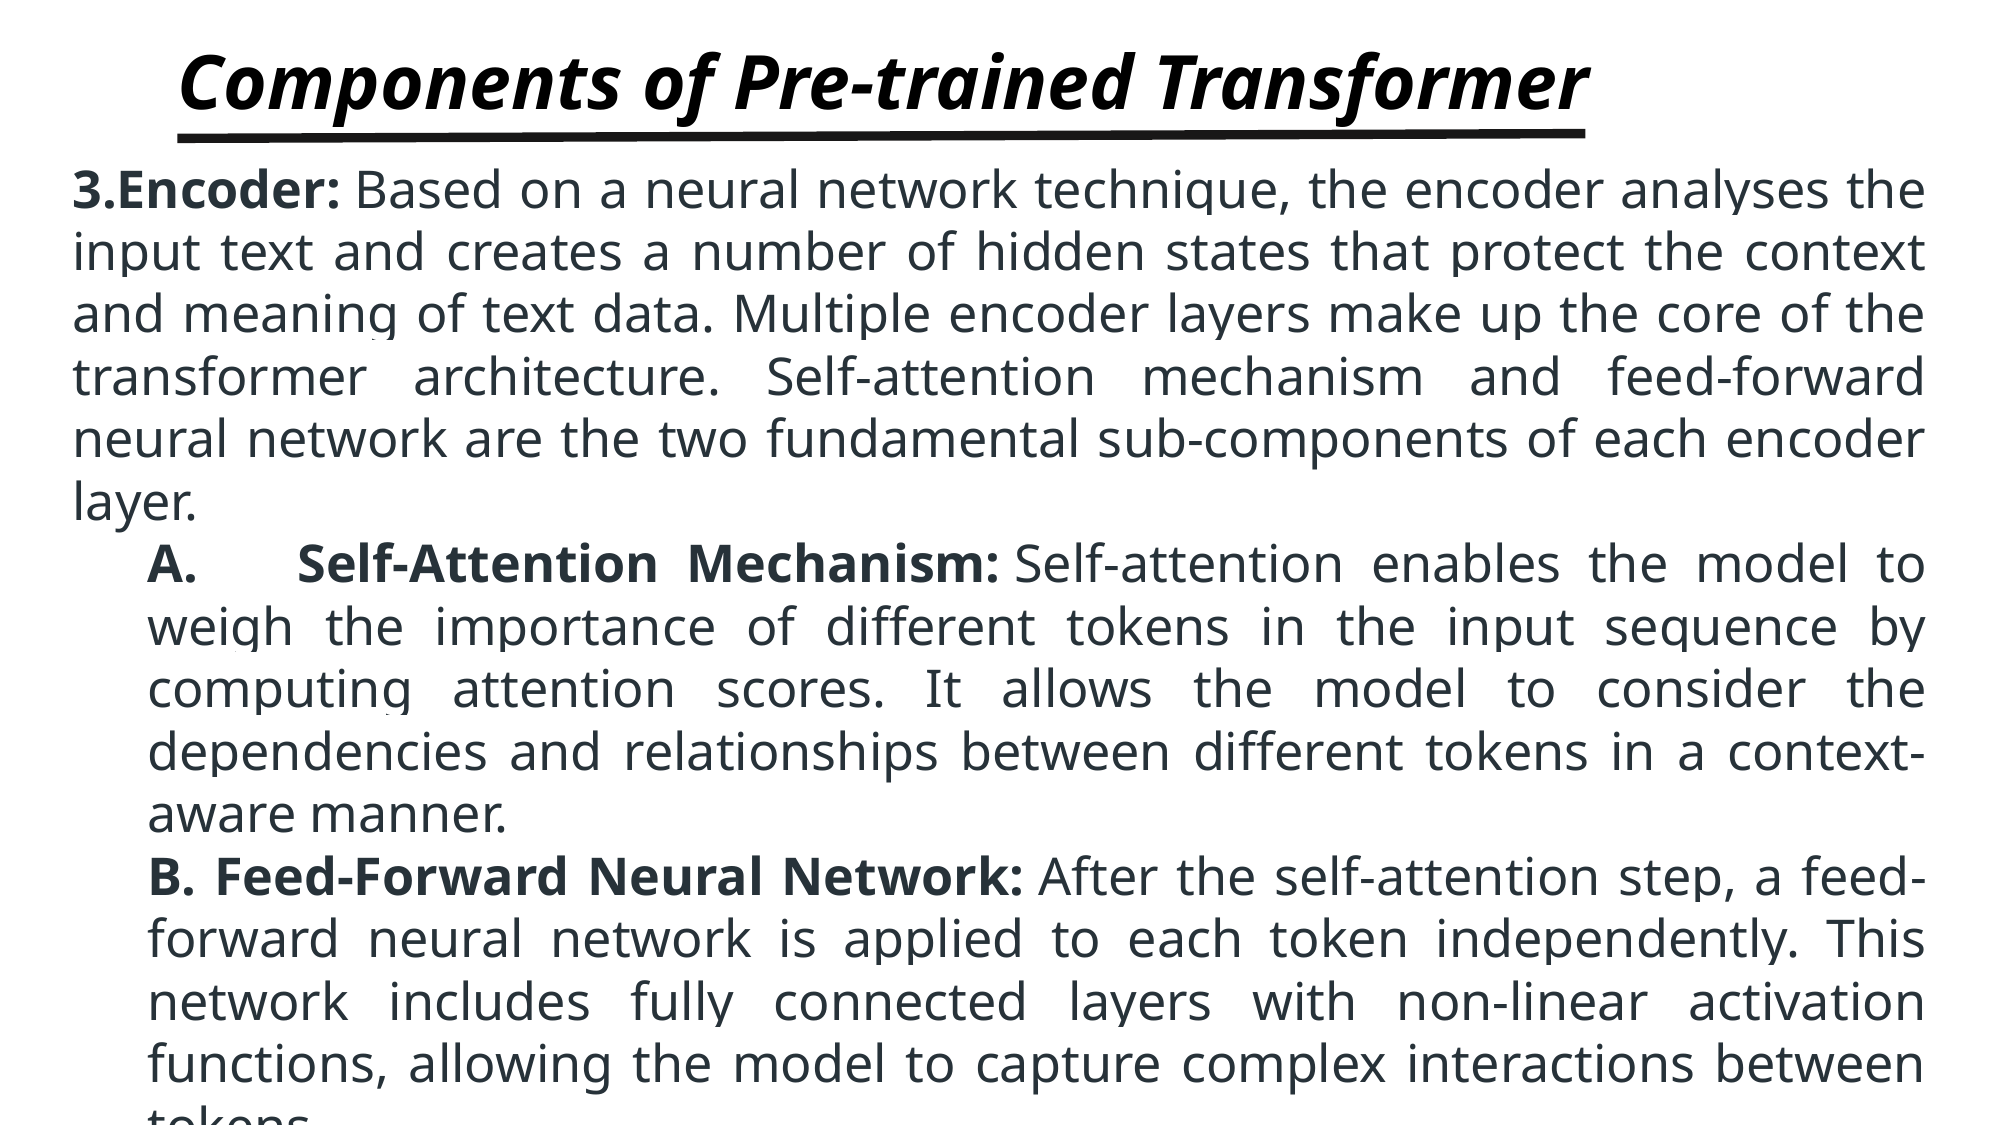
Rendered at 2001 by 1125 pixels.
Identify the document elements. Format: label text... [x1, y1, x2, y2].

text_box Encoder: Based on a neural network technique, the encoder analyses the input text and creates a number of hidden states that protect the context and meaning of text data. Multiple encoder layers make up the core of the transformer architecture. Self-attention mechanism and feed-forward neural network are the two fundamental sub-components of each encoder layer. A. Self-Attention Mechanism: Self-attention enables the model to weigh the importance of different tokens in the input sequence by computing attention scores. It allows the model to consider the dependencies and relationships between different tokens in a context-aware manner. B. Feed-Forward Neural Network: After the self-attention step, a feed-forward neural network is applied to each token independently. This network includes fully connected layers with non-linear activation functions, allowing the model to capture complex interactions between tokens. [57, 148, 1943, 1125]
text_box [177, 133, 1586, 139]
title Components of Pre-trained Transformer [162, 36, 1888, 134]
